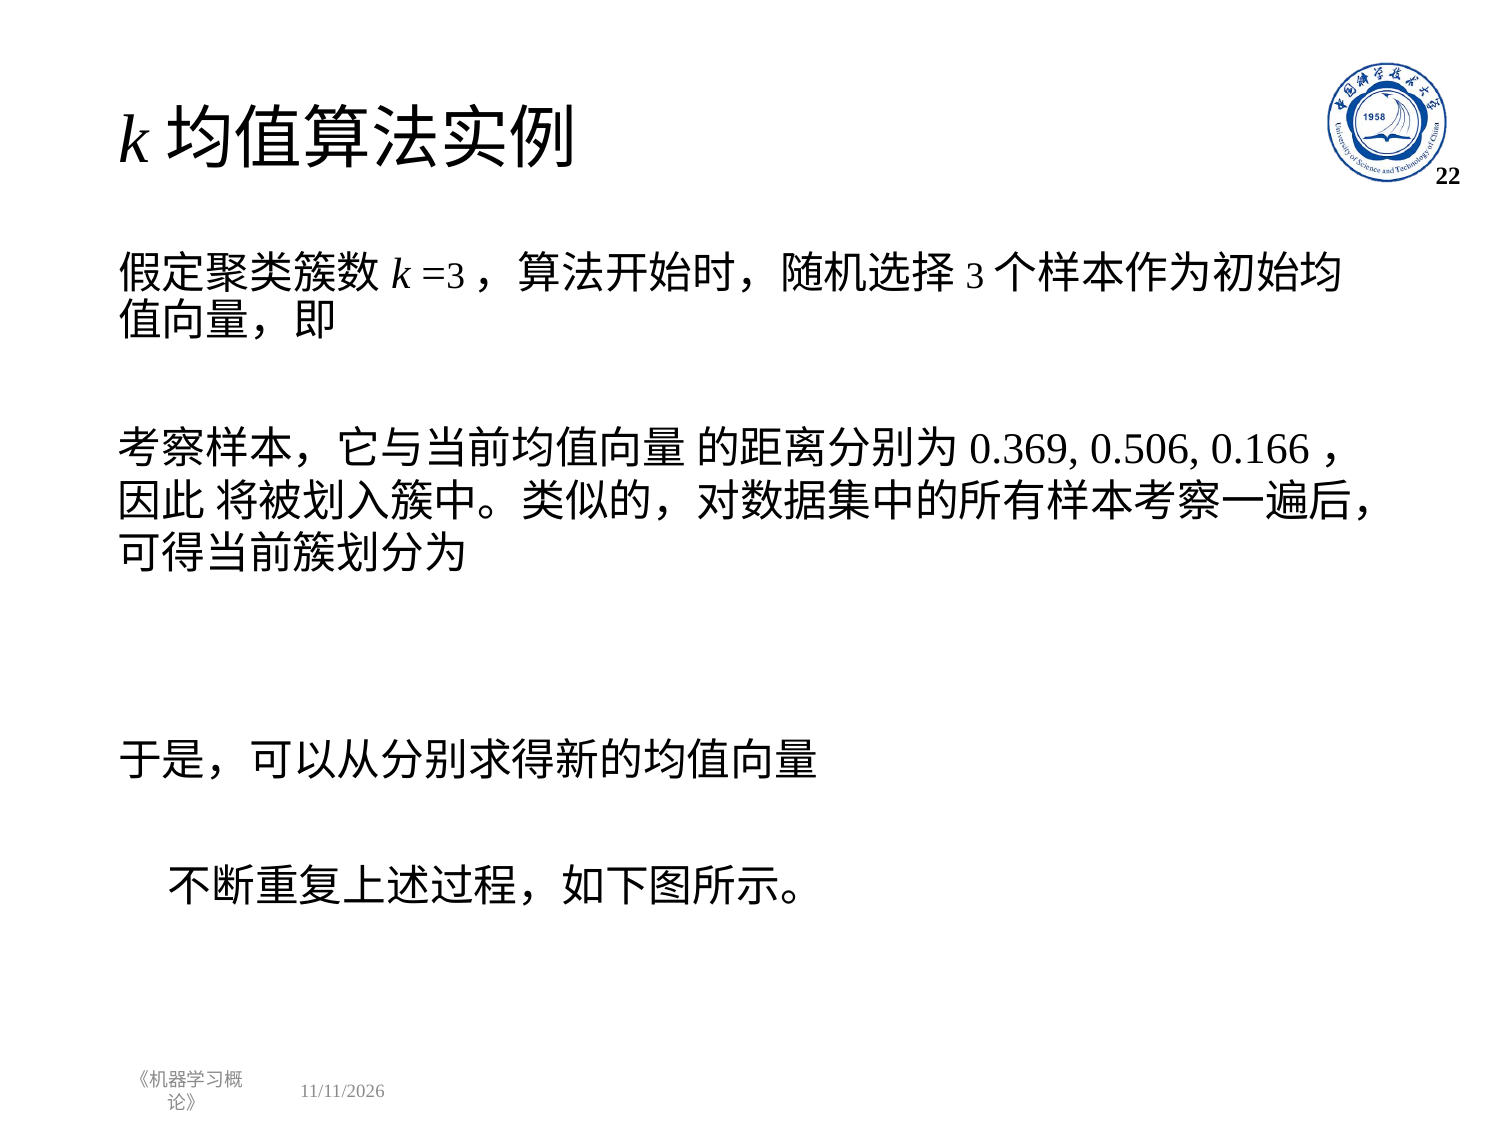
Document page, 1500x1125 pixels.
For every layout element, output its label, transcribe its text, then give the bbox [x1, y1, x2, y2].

footer 《机器学习概论》 [104, 1068, 270, 1113]
title k均值算法实例 [103, 59, 1397, 221]
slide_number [285, 1068, 422, 1113]
picture [1397, 59, 1450, 144]
slide_number 22 [1372, 144, 1476, 205]
